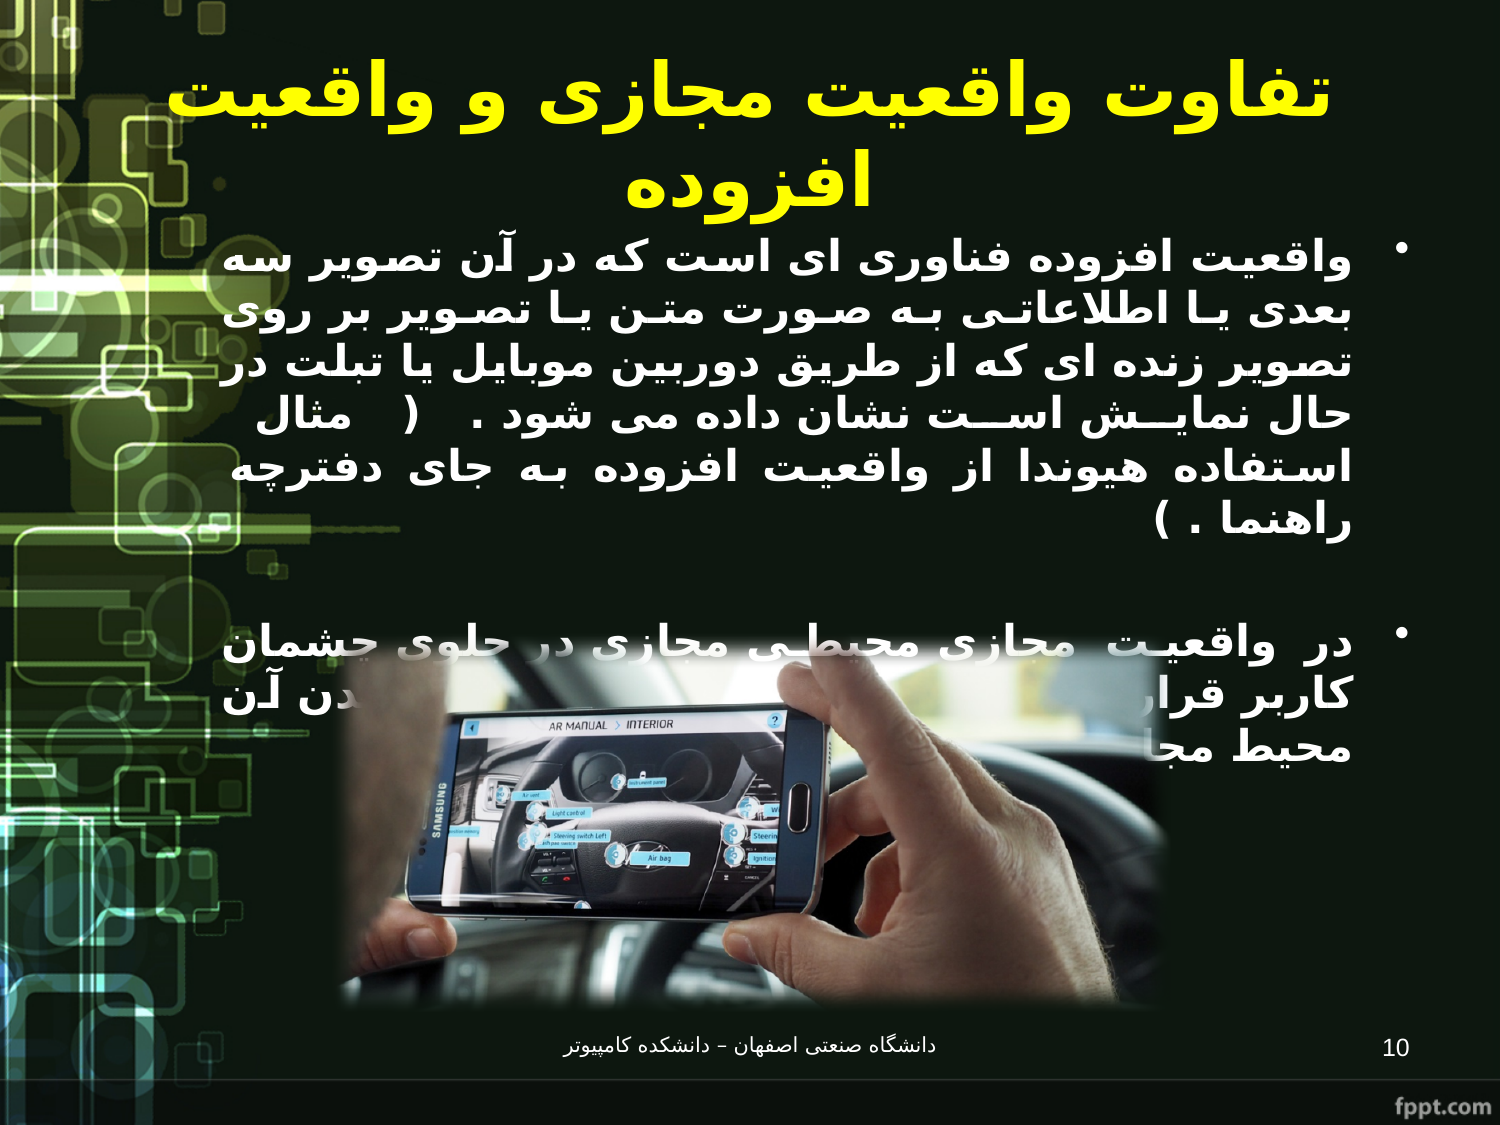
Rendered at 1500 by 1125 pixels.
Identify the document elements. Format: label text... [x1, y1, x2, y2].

footer دانشگاه صنعتی اصفهان – دانشکده کامپیوتر [512, 1024, 988, 1103]
picture [0, 0, 1500, 1125]
title تفاوت واقعیت مجازی و واقعیت افزوده [75, 30, 1425, 233]
list واقعیت افزوده فناوری ای است که در آن تصویر سه بعدی یا اطلاعاتی به صورت متن یا تصویر بر روی تصویر زنده ای که از طریق دوربین موبایل یا تبلت در حال نمایش است نشان داده می شود . ( مثال استفاده هیوندا از واقعیت افزوده به جای دفترچه راهنما . ) در واقعیت مجازی محیطی مجازی در جلوی چشمان کاربر قرار می گیرد و براساس حرکت سر و بدن آن محیط مجازی تعامل برقرار می کند . [206, 219, 1425, 1005]
slide_number 10 [1074, 1024, 1425, 1103]
